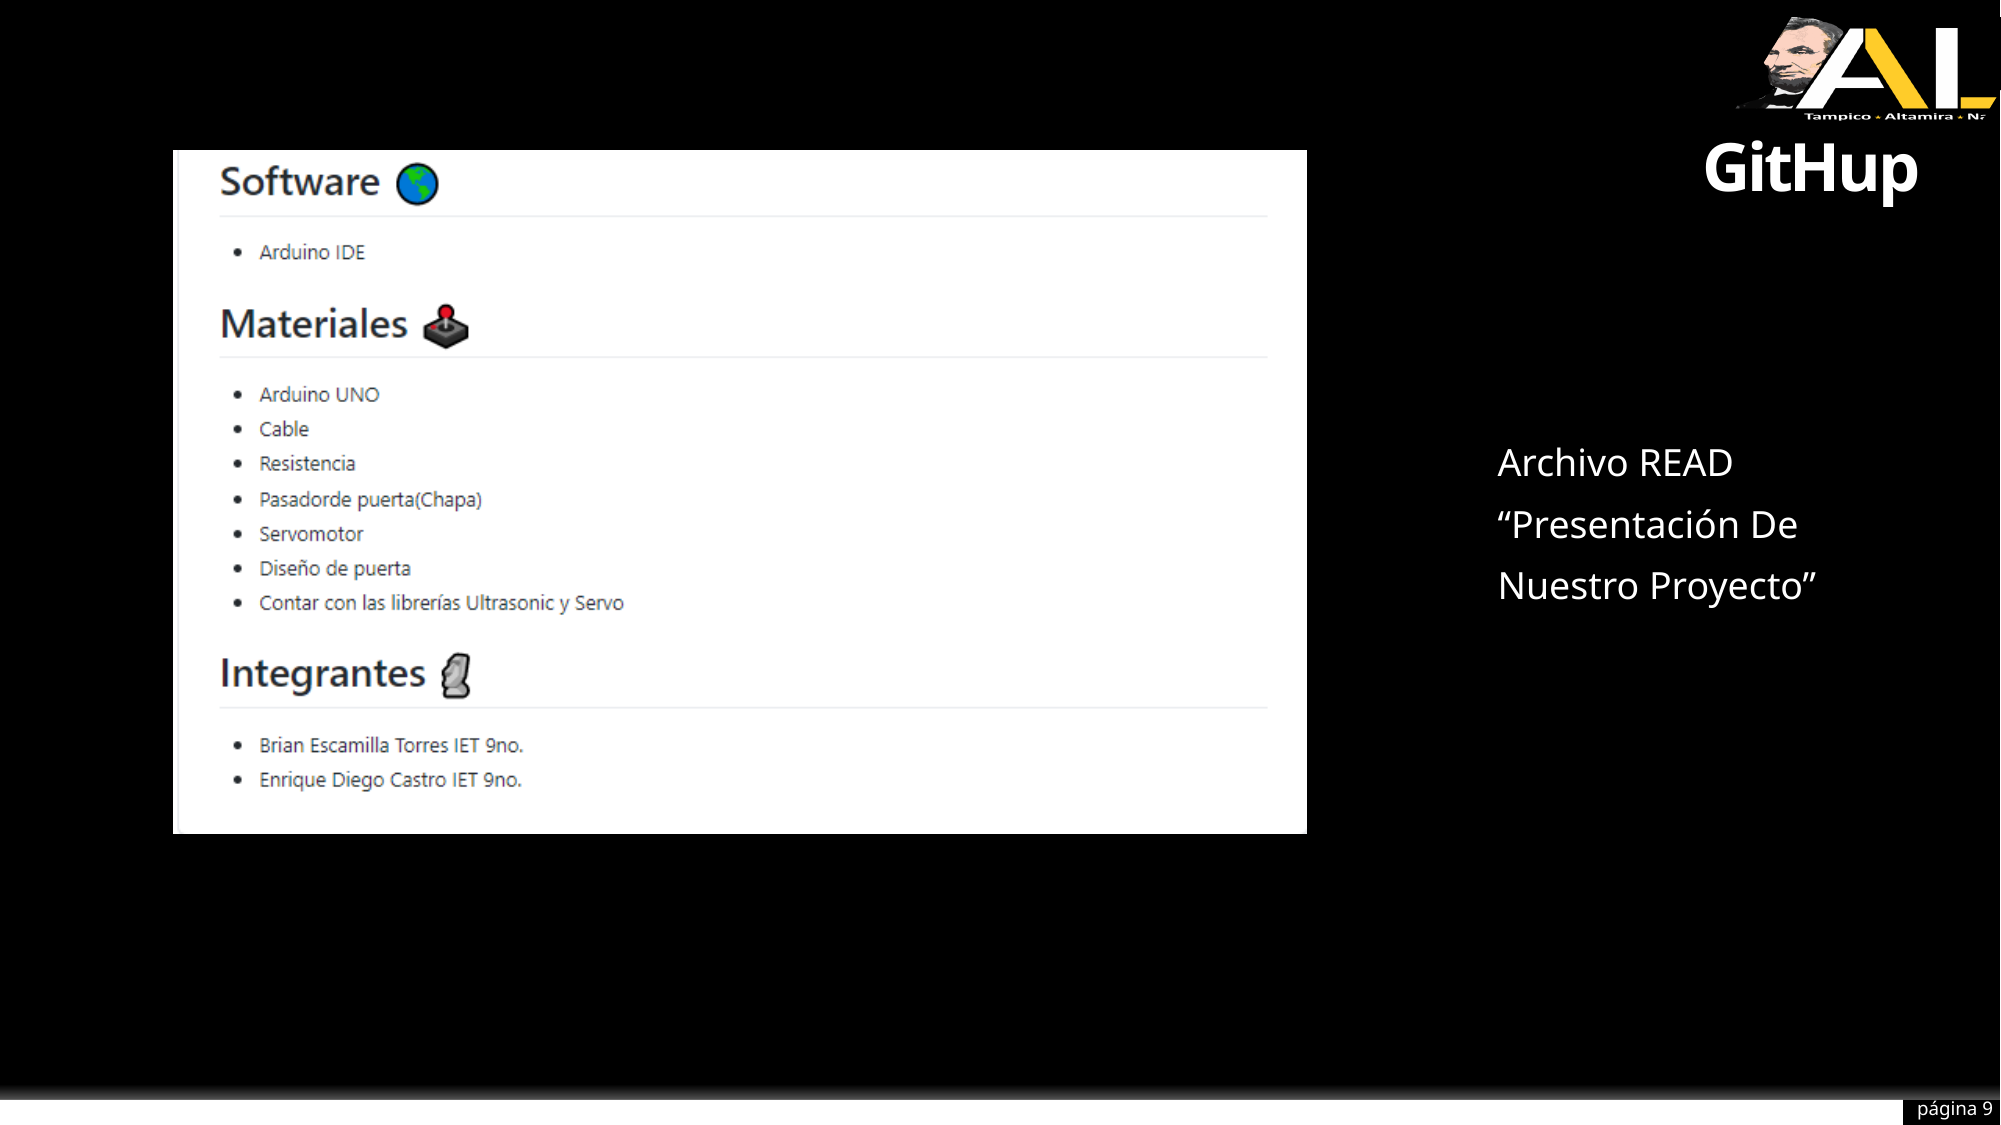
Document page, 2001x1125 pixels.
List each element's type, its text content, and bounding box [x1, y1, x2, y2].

title GitHup [1702, 170, 1923, 242]
slide_number página 9 [1903, 1096, 1994, 1123]
list Archivo READ “Presentación De Nuestro Proyecto” [1497, 444, 1868, 635]
picture [1728, 17, 2001, 121]
picture [173, 150, 1307, 834]
